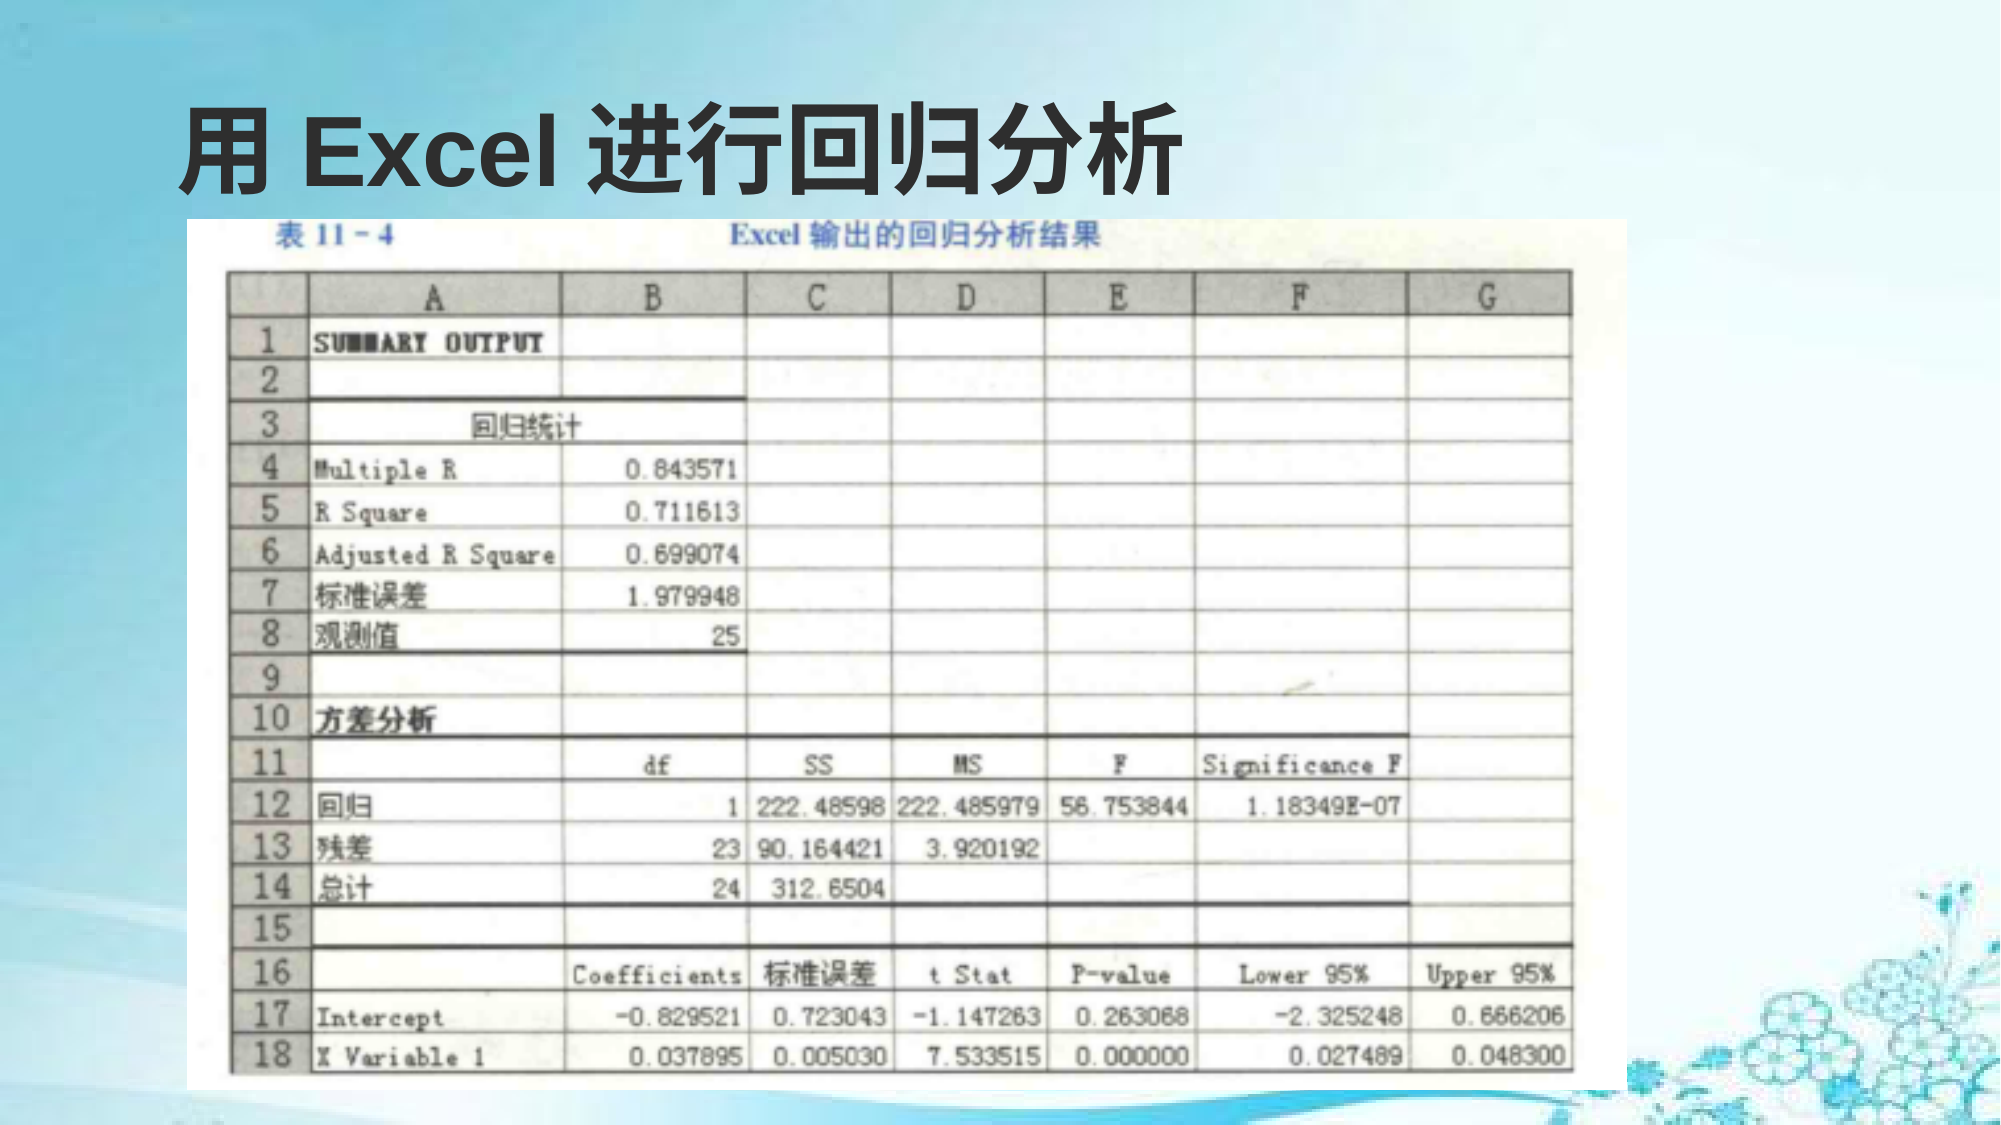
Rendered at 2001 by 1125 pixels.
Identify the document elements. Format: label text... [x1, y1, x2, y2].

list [187, 219, 1627, 1090]
title 用Excel进行回归分析 [161, 42, 1812, 268]
picture [0, 0, 2001, 1125]
